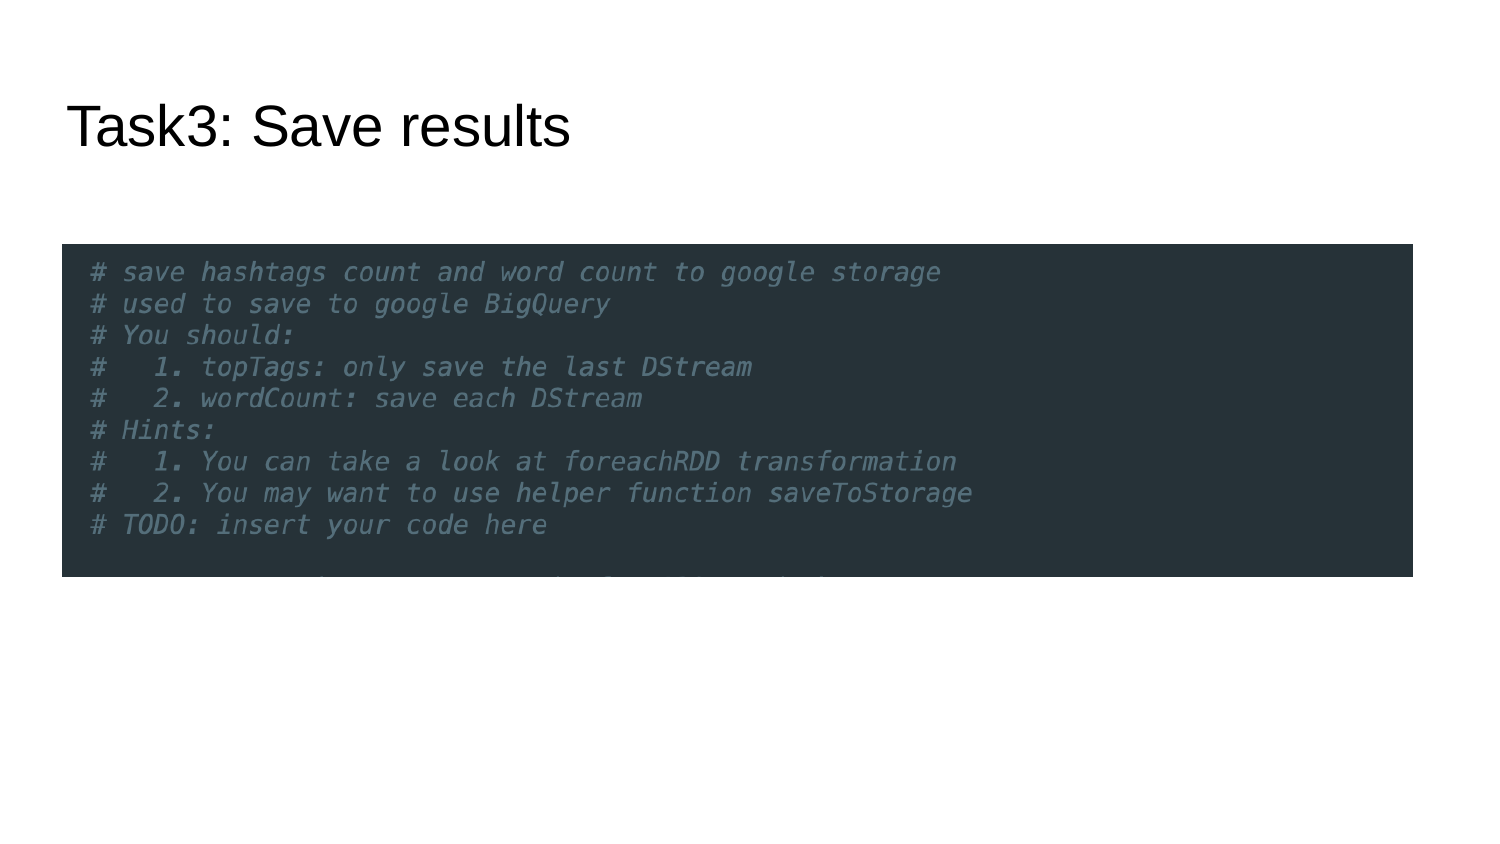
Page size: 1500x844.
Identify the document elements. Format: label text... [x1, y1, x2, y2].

title Task3: Save results [51, 72, 1449, 167]
picture [62, 244, 1413, 577]
